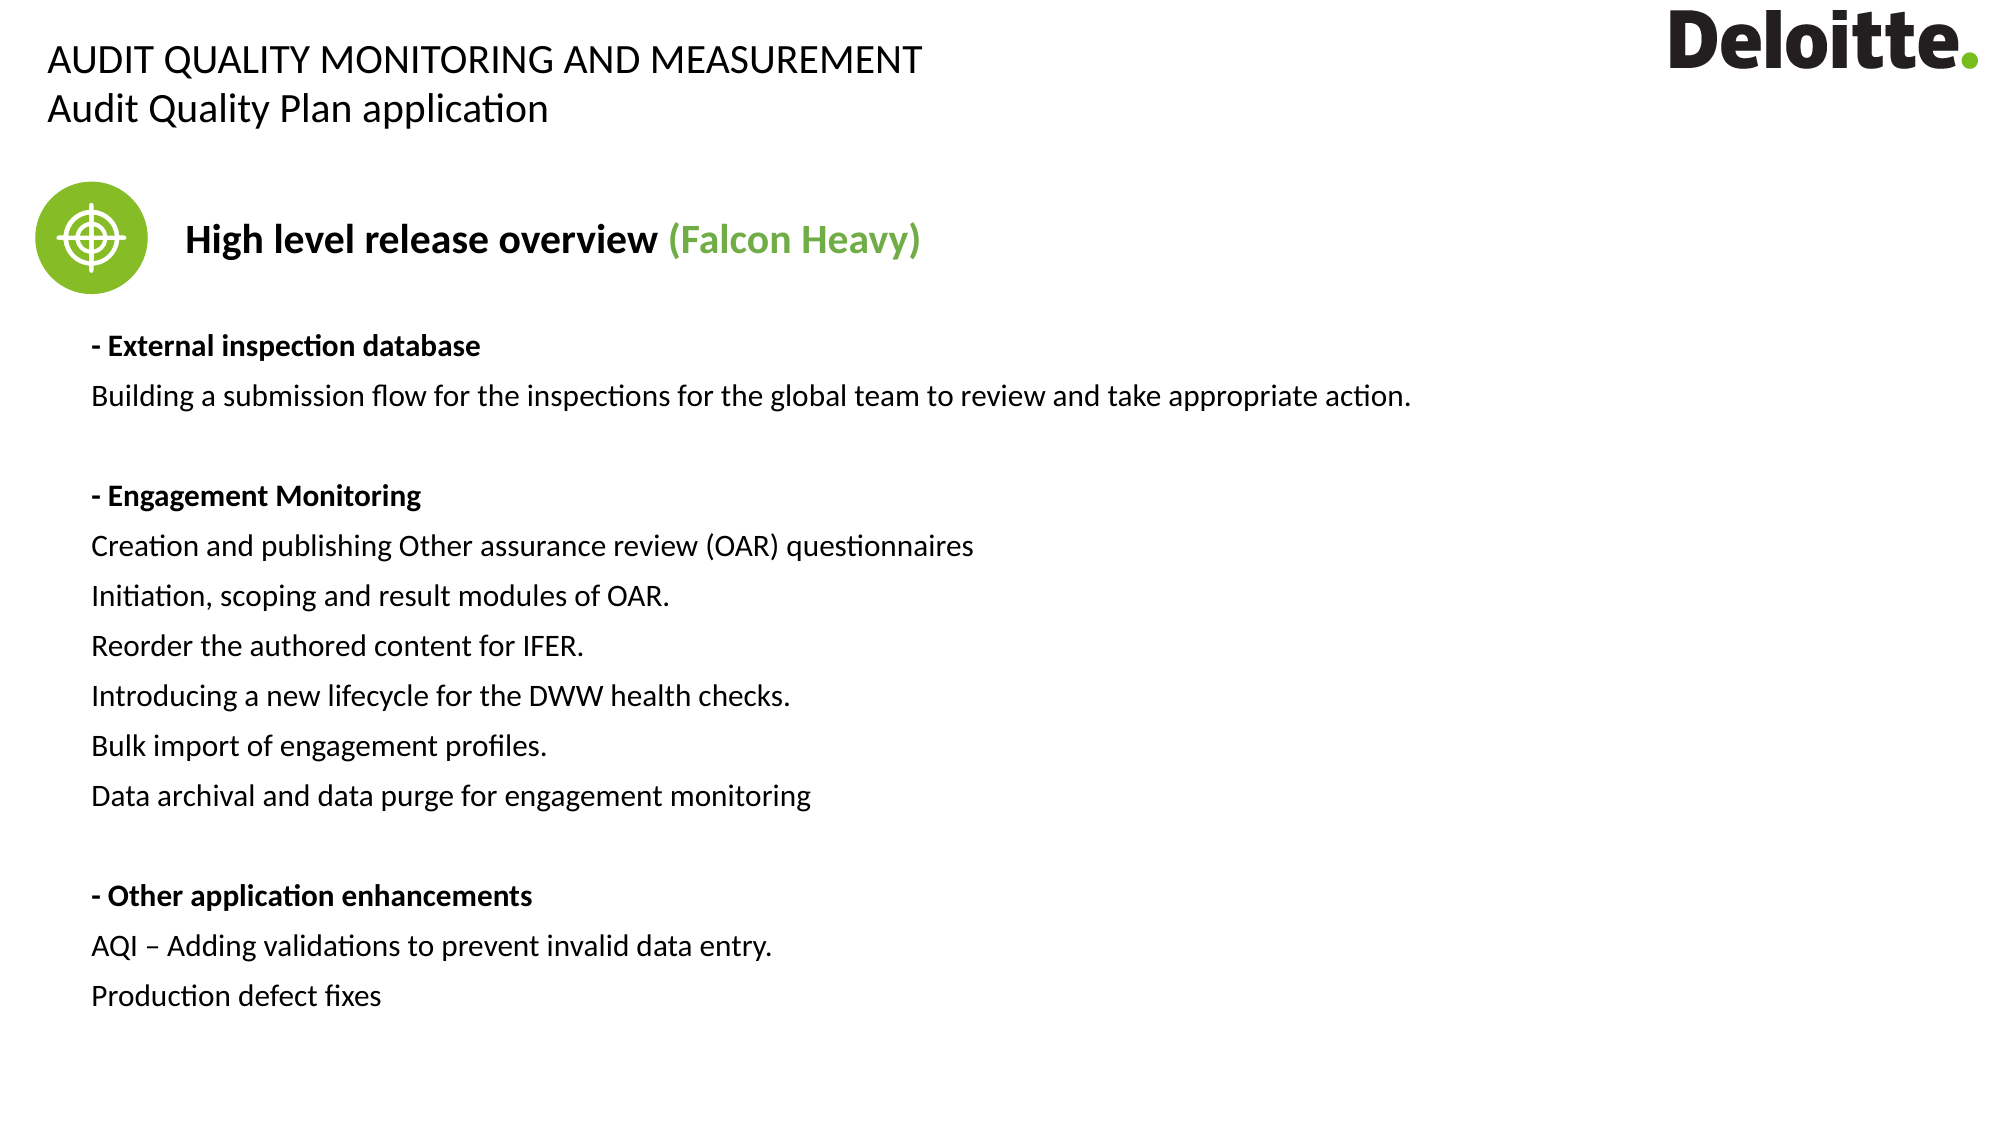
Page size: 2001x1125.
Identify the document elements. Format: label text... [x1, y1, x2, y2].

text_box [35, 181, 148, 295]
text_box AUDIT QUALITY MONITORING AND MEASUREMENT [47, 31, 924, 82]
picture [1670, 10, 1978, 69]
text_box - External inspection database Building a submission flow for the inspections for the global team to review and take appropriate action. - Engagement Monitoring Creation and publishing Other assurance review (OAR) questionnaires Initiation, scoping and result modules of OAR. Reorder the authored content for IFER. Introducing a new lifecycle for the DWW health checks. Bulk import of engagement profiles. Data archival and data purge for engagement monitoring - Other application enhancements AQI – Adding validations to prevent invalid data entry. Production defect fixes [91, 325, 1825, 1013]
text_box High level release overview (Falcon Heavy) [185, 211, 983, 262]
text_box Audit Quality Plan application [47, 80, 550, 131]
